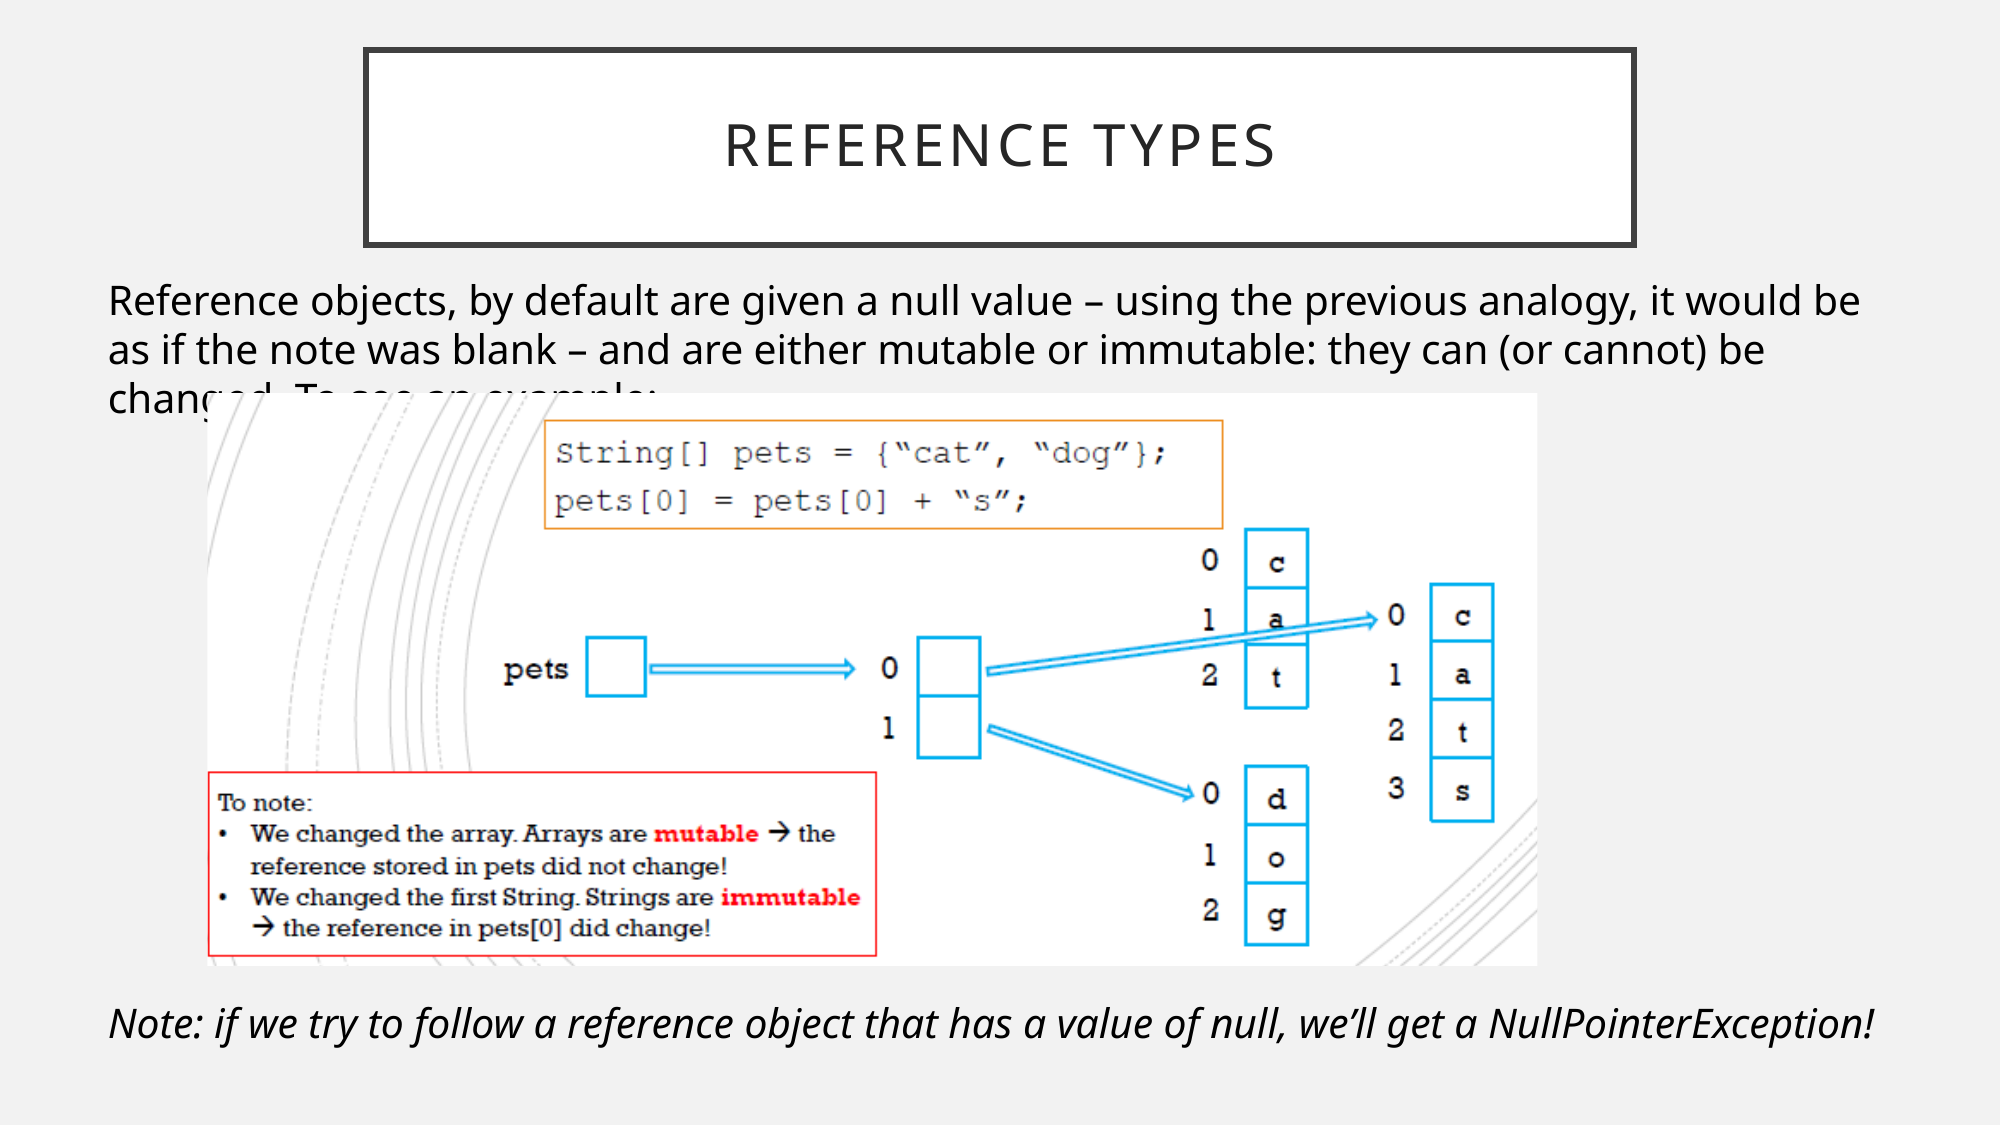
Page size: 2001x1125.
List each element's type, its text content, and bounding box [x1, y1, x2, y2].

list Reference objects, by default are given a null value – using the previous analogy, it would be as if the note was blank – and are either mutable or immutable: they can (or cannot) be changed. To see an example: Note: if we try to follow a reference object that has a value of null, we’ll get a NullPointerException! [93, 267, 1907, 1075]
picture [207, 393, 1538, 966]
title Reference Types [363, 47, 1637, 248]
